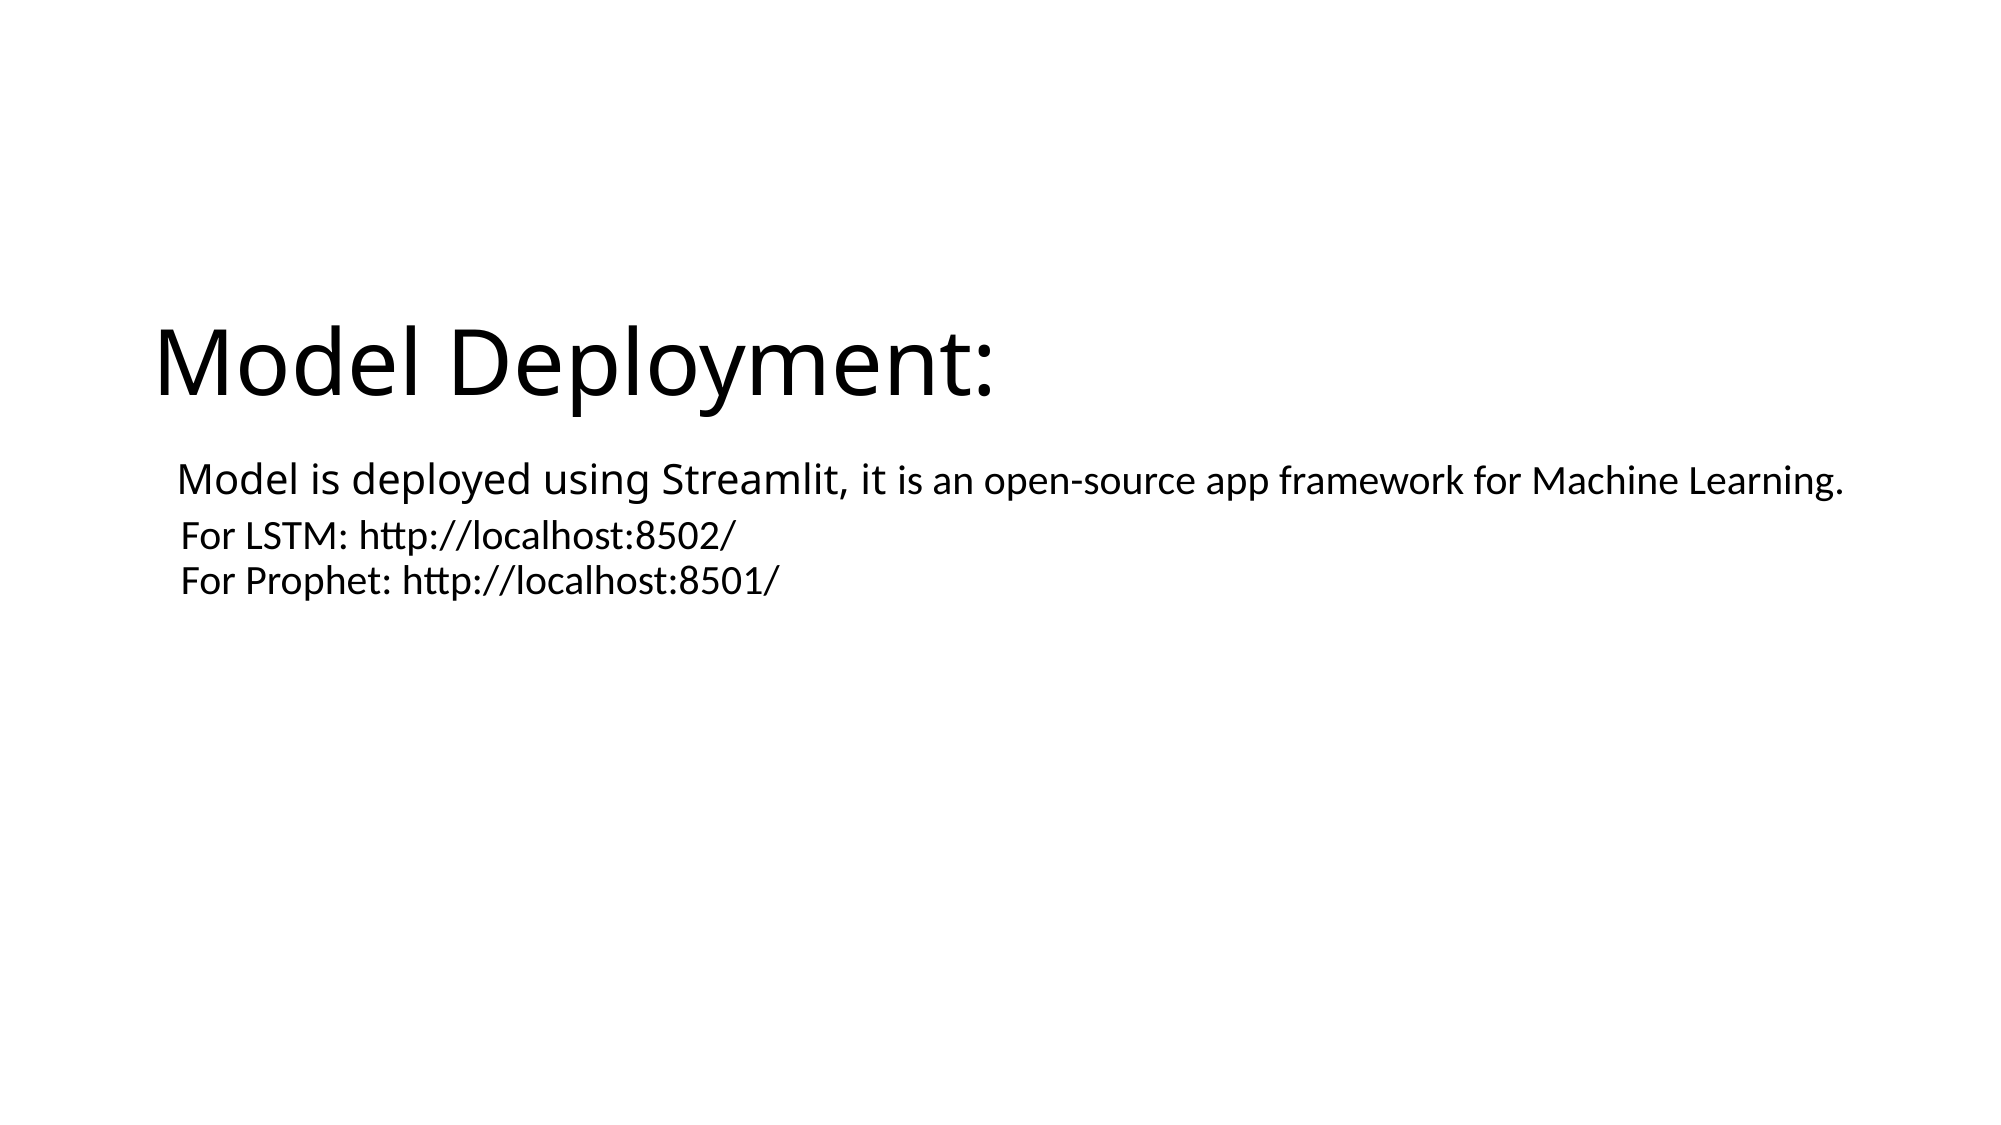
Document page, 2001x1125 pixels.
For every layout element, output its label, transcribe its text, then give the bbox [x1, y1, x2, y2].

title Model Deployment: Model is deployed using Streamlit, it is an open-source app framework for Machine Learning. For LSTM: http://localhost:8502/ For Prophet: http://localhost:8501/ [137, 59, 1863, 1070]
